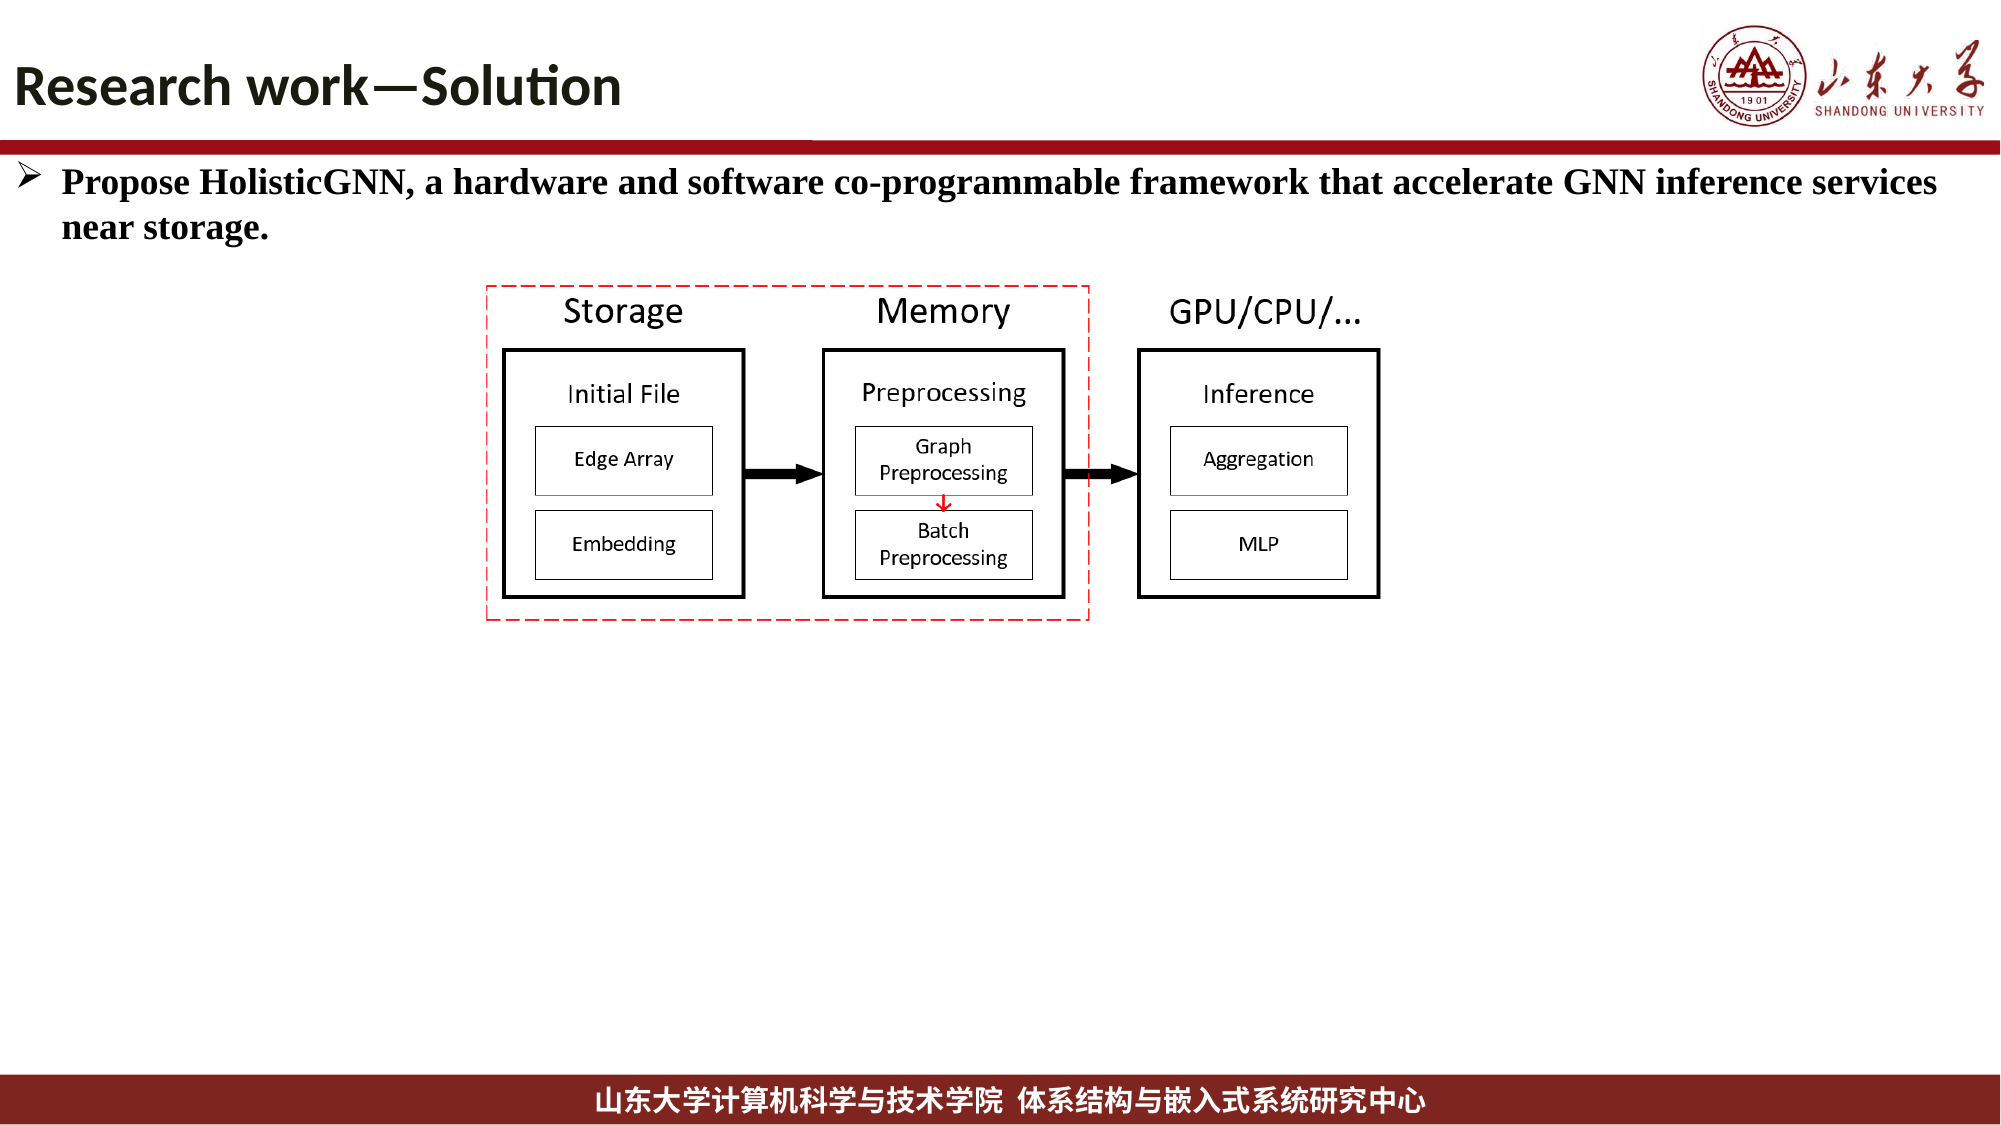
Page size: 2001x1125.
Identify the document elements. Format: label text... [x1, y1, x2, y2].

picture [1698, 21, 1985, 130]
picture [465, 262, 1396, 634]
title Research work—Solution [0, 48, 1575, 149]
text_box Propose HolisticGNN, a hardware and software co-programmable framework that accelerate GNN inference services near storage. [0, 149, 2000, 660]
